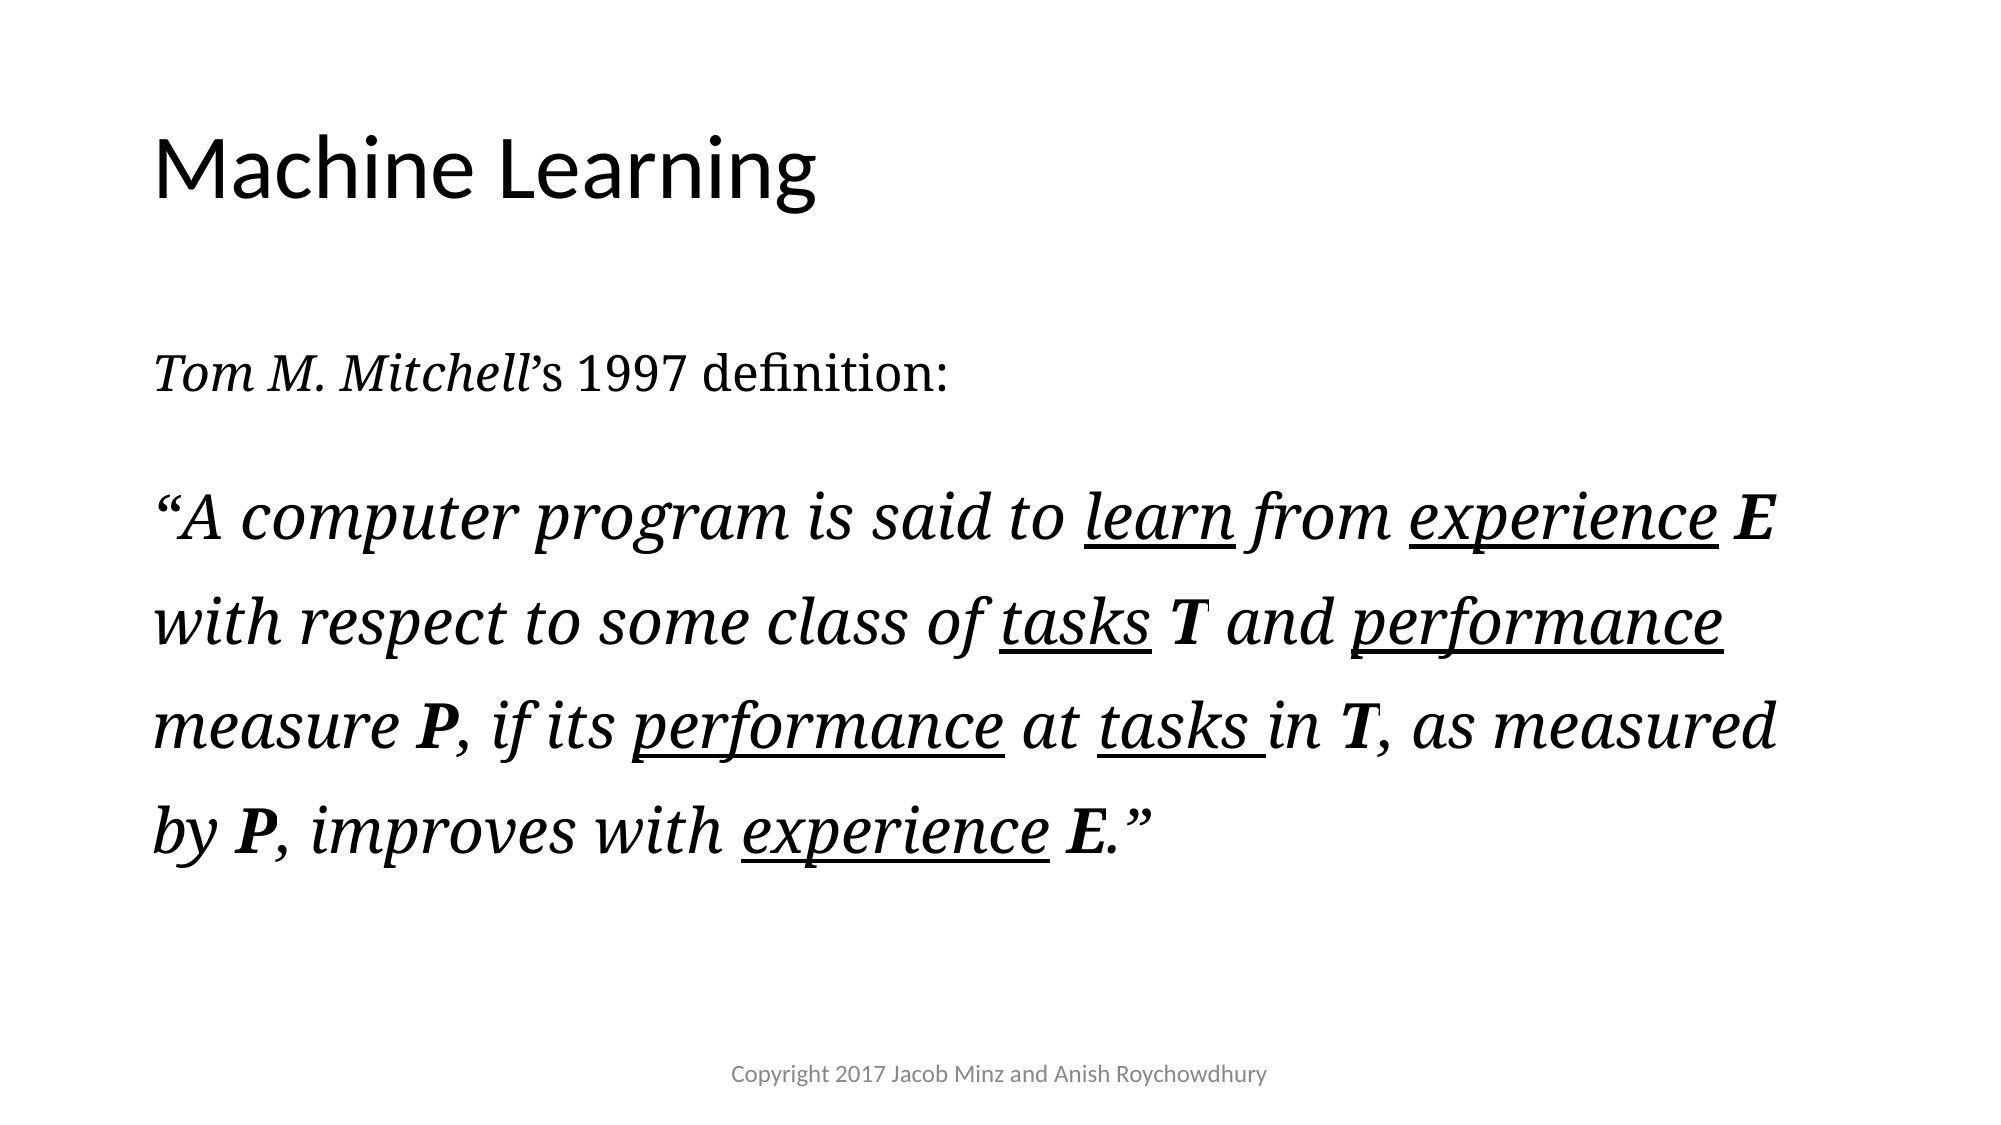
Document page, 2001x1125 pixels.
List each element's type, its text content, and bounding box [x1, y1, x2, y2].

footer Copyright 2017 Jacob Minz and Anish Roychowdhury [662, 1042, 1338, 1103]
list Tom M. Mitchell’s 1997 definition: “A computer program is said to learn from experience E with respect to some class of tasks T and performance measure P, if its performance at tasks in T, as measured by P, improves with experience E.” [137, 302, 1863, 1016]
title Machine Learning [137, 59, 1863, 278]
